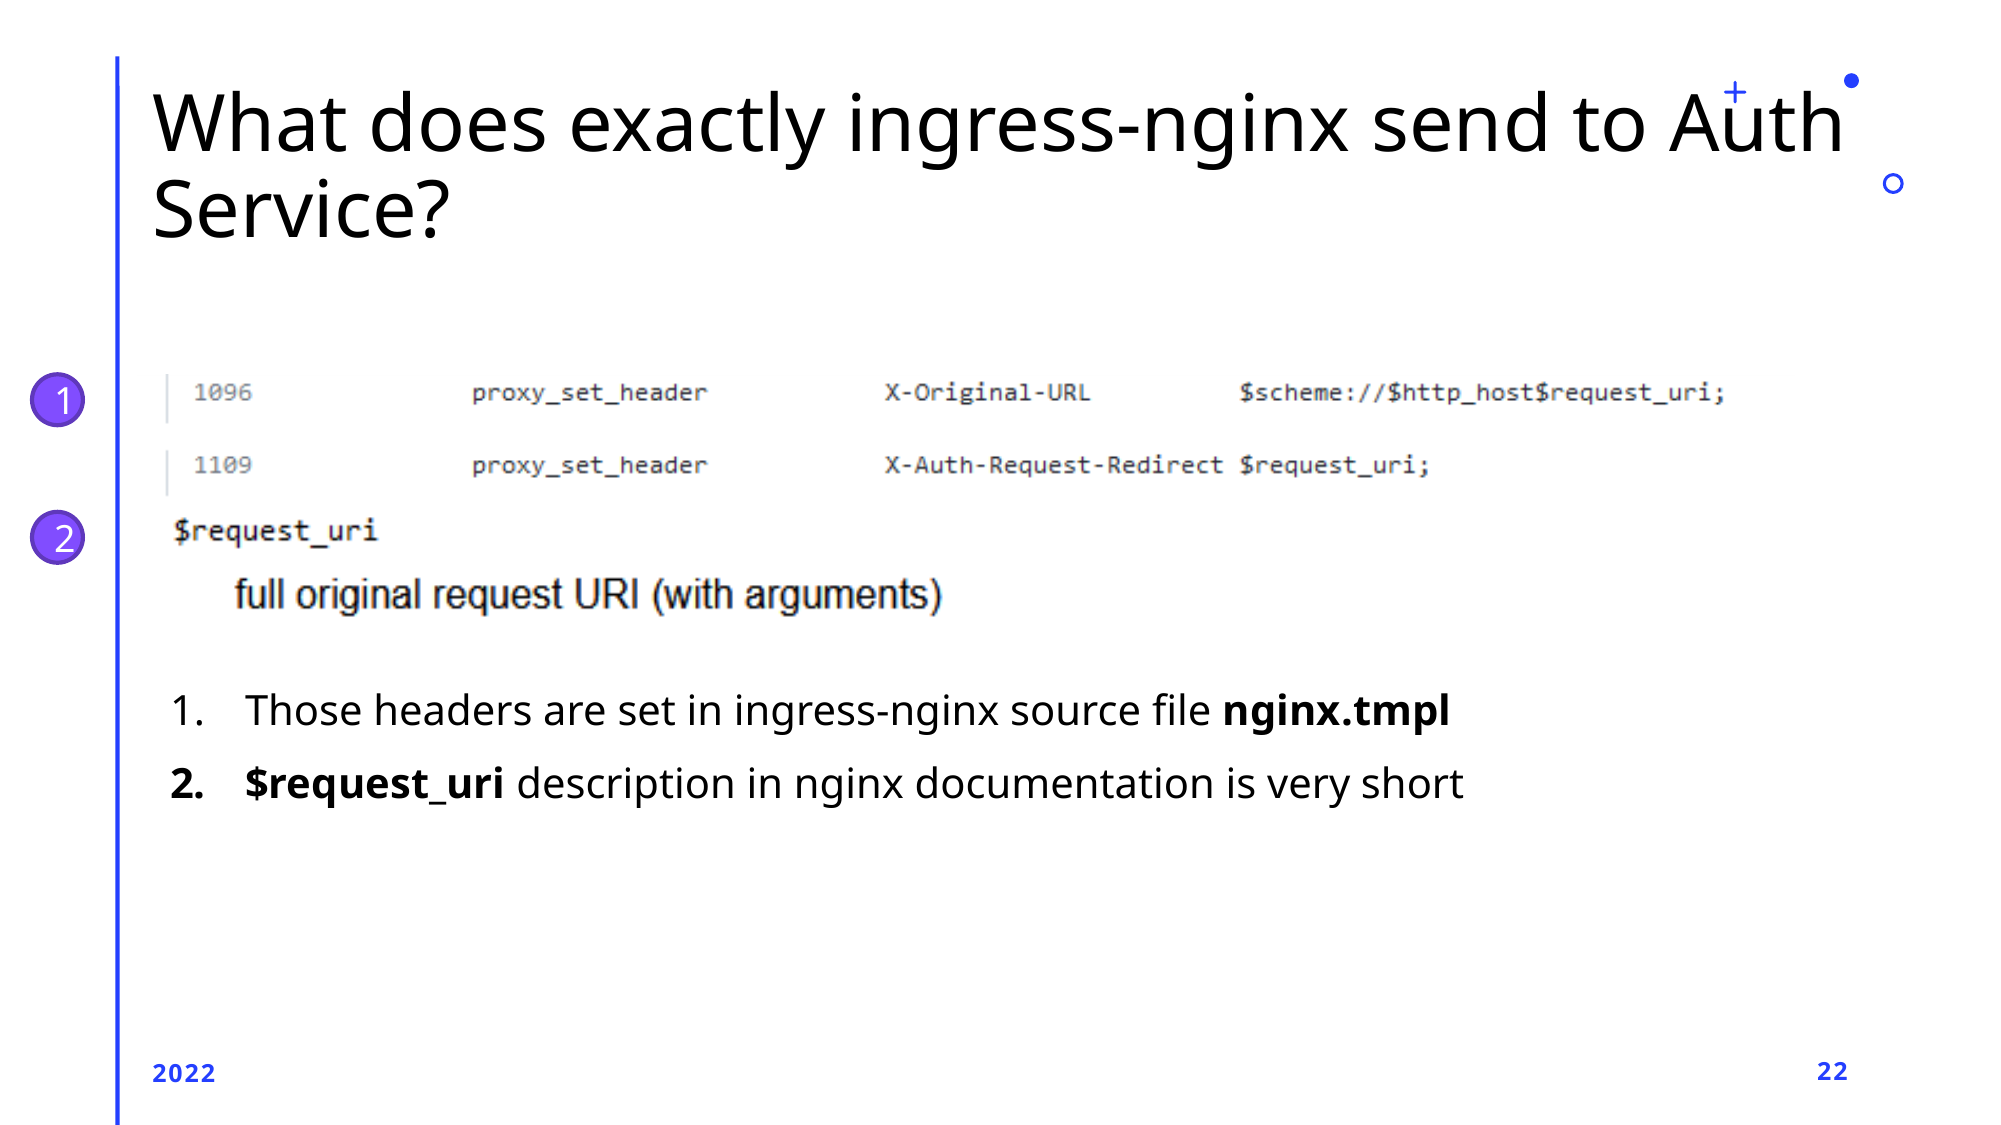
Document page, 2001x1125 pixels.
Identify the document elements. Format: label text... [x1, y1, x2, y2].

title What does exactly ingress-nginx send to Auth Service? [137, 59, 1863, 278]
text_box 2 [29, 509, 86, 565]
text_box 1 [29, 372, 86, 428]
picture [137, 374, 1796, 648]
slide_number 22 [1412, 1042, 1863, 1103]
list Those headers are set in ingress-nginx source file nginx.tmpl $request_uri description in nginx documentation is very short [155, 674, 1863, 1043]
slide_number 2022 [137, 1042, 588, 1103]
